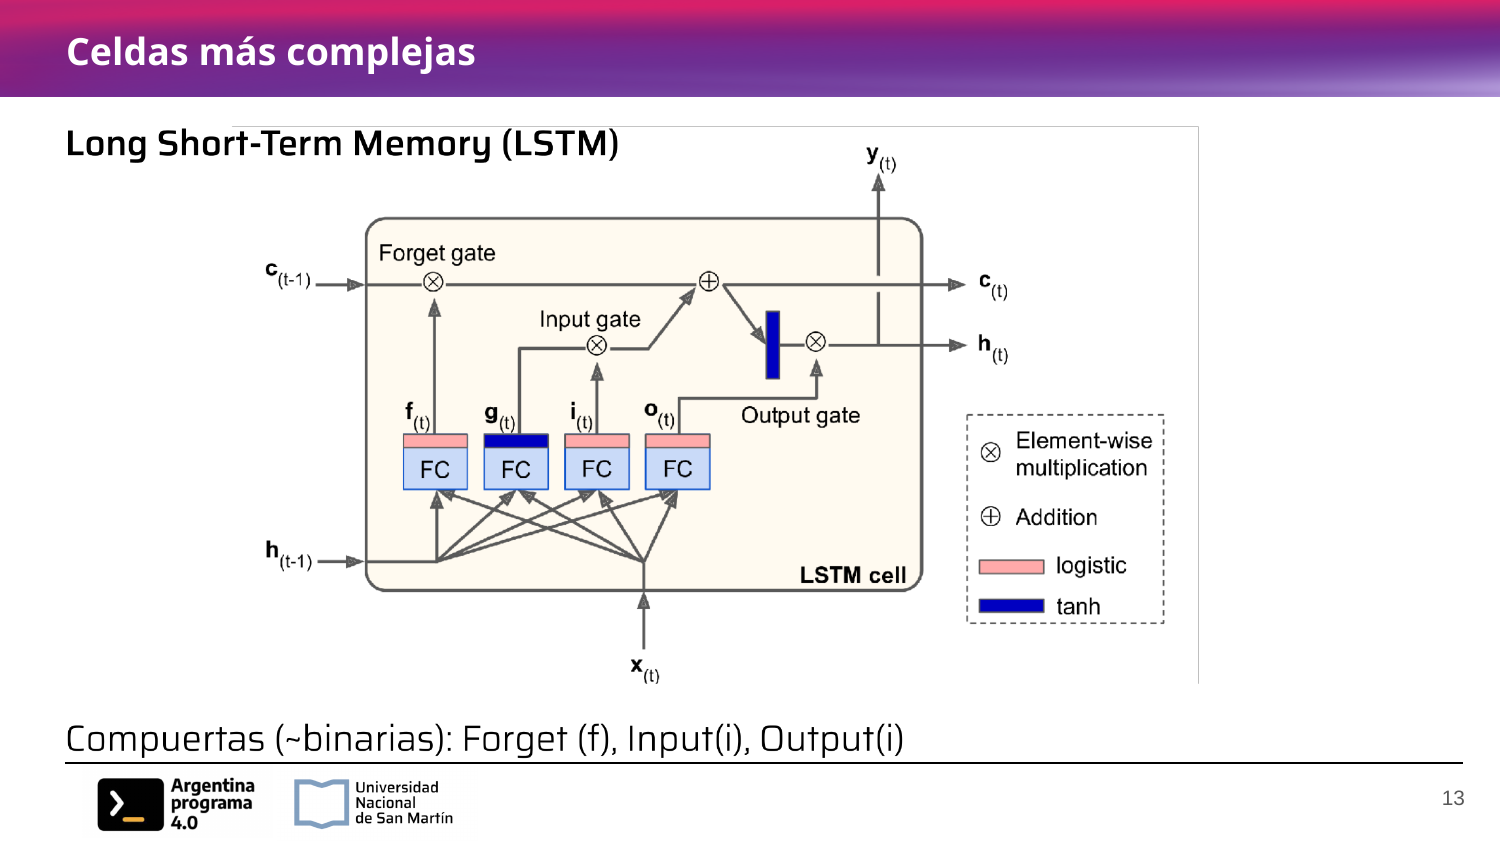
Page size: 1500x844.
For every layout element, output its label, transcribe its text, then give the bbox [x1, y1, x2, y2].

picture [62, 110, 1403, 841]
picture [0, 0, 1500, 97]
title Celdas más complejas [51, 12, 1449, 88]
slide_number ‹#› [1389, 764, 1480, 830]
